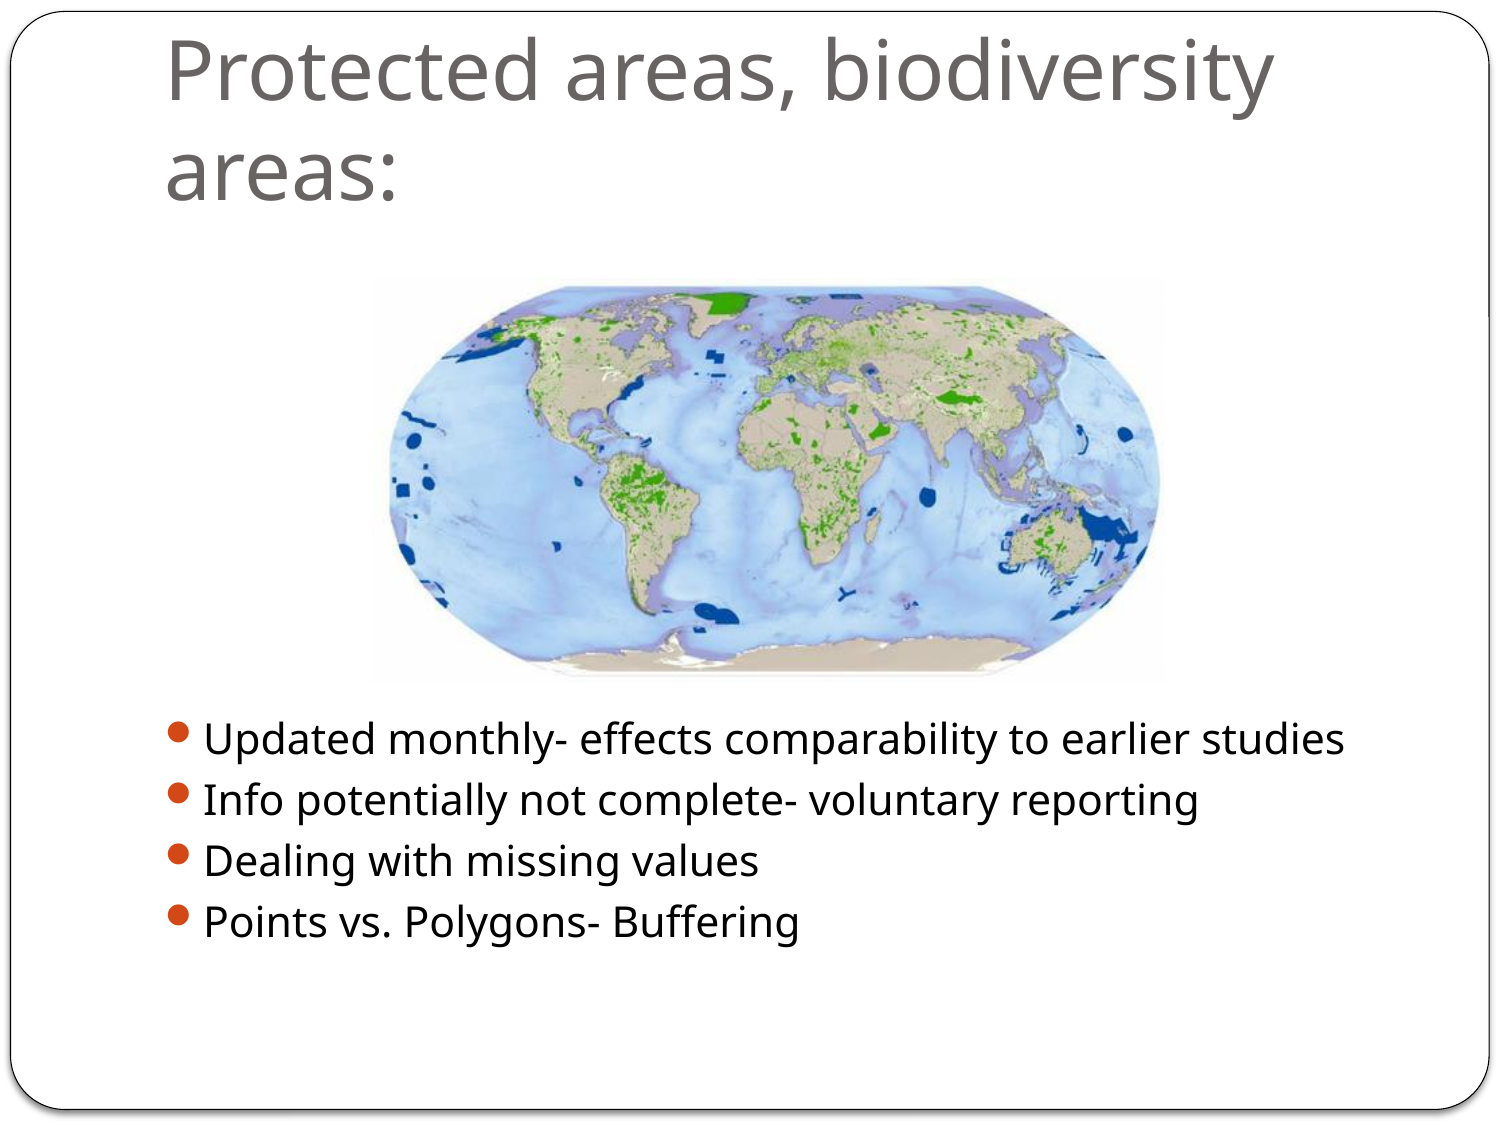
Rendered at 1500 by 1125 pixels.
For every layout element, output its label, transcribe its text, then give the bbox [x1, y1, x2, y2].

title Protected areas, biodiversity areas: [150, 45, 1425, 233]
picture [371, 278, 1165, 685]
list Updated monthly- effects comparability to earlier studies Info potentially not complete- voluntary reporting Dealing with missing values Points vs. Polygons- Buffering [150, 704, 1425, 988]
